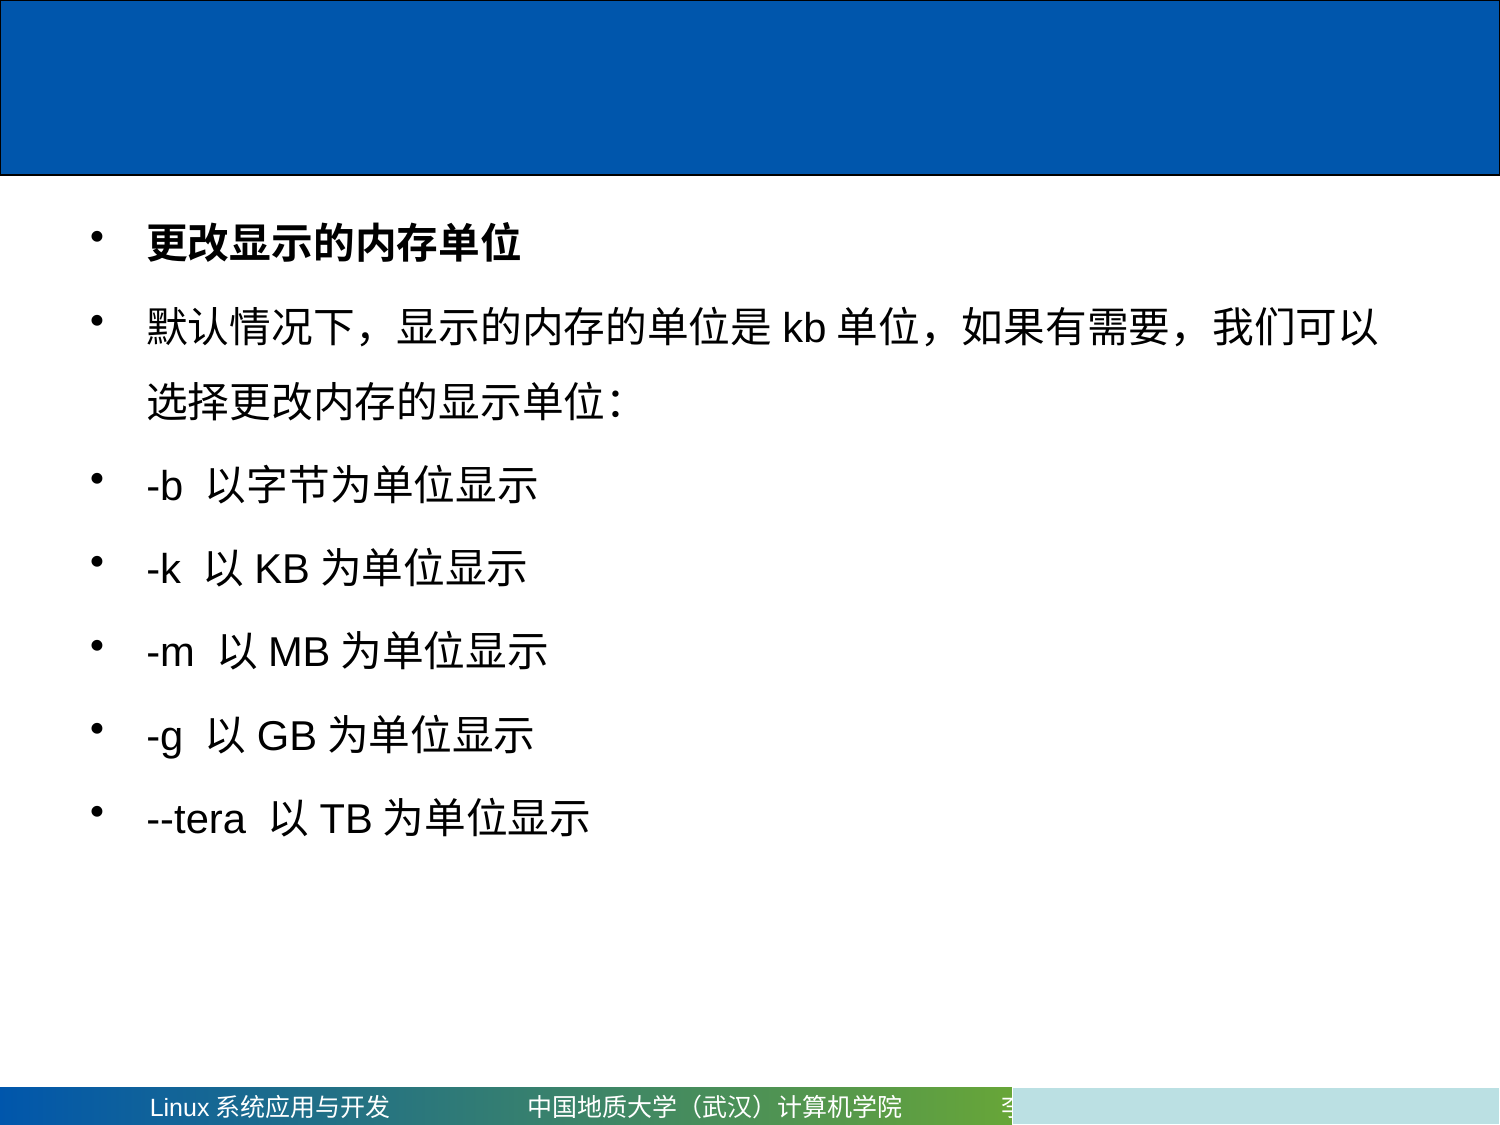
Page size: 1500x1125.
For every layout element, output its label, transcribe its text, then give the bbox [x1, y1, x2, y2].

list 更改显示的内存单位 默认情况下，显示的内存的单位是kb单位，如果有需要，我们可以选择更改内存的显示单位： -b 以字节为单位显示 -k 以KB为单位显示 -m 以MB为单位显示 -g 以GB为单位显示 --tera 以TB为单位显示 [75, 184, 1425, 1005]
